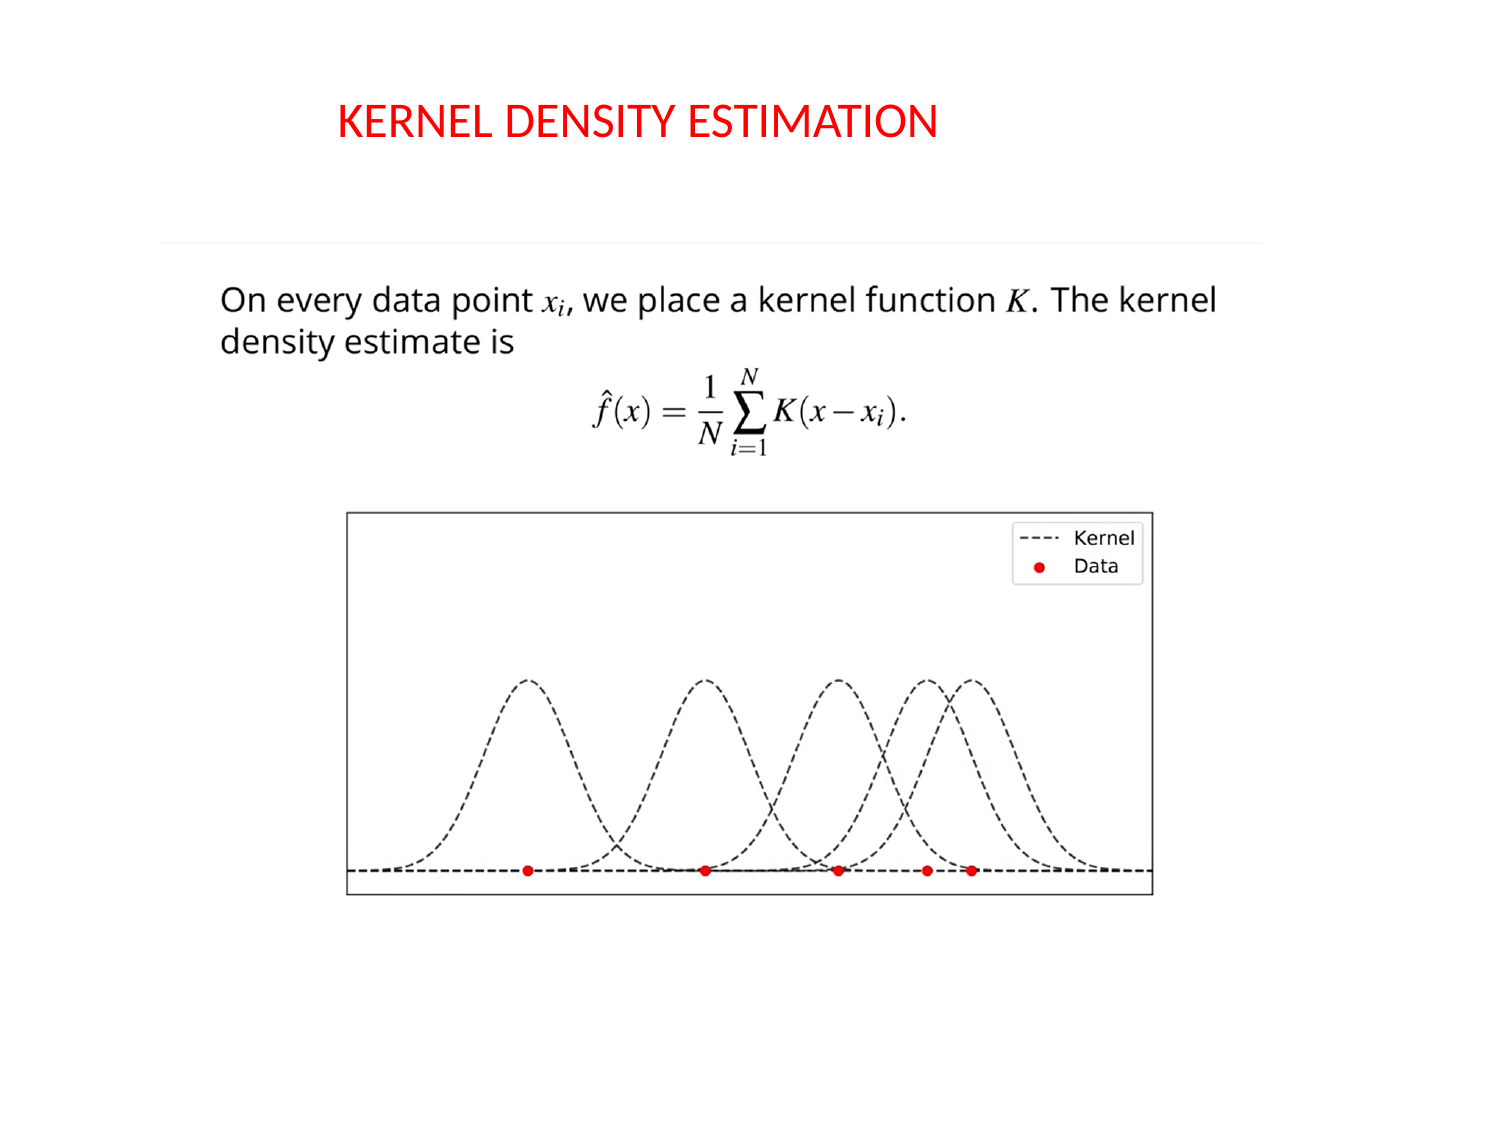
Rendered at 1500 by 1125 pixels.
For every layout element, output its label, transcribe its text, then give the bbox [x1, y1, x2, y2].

picture [158, 242, 1289, 960]
title KERNEL DENSITY ESTIMATION [337, 87, 1500, 149]
